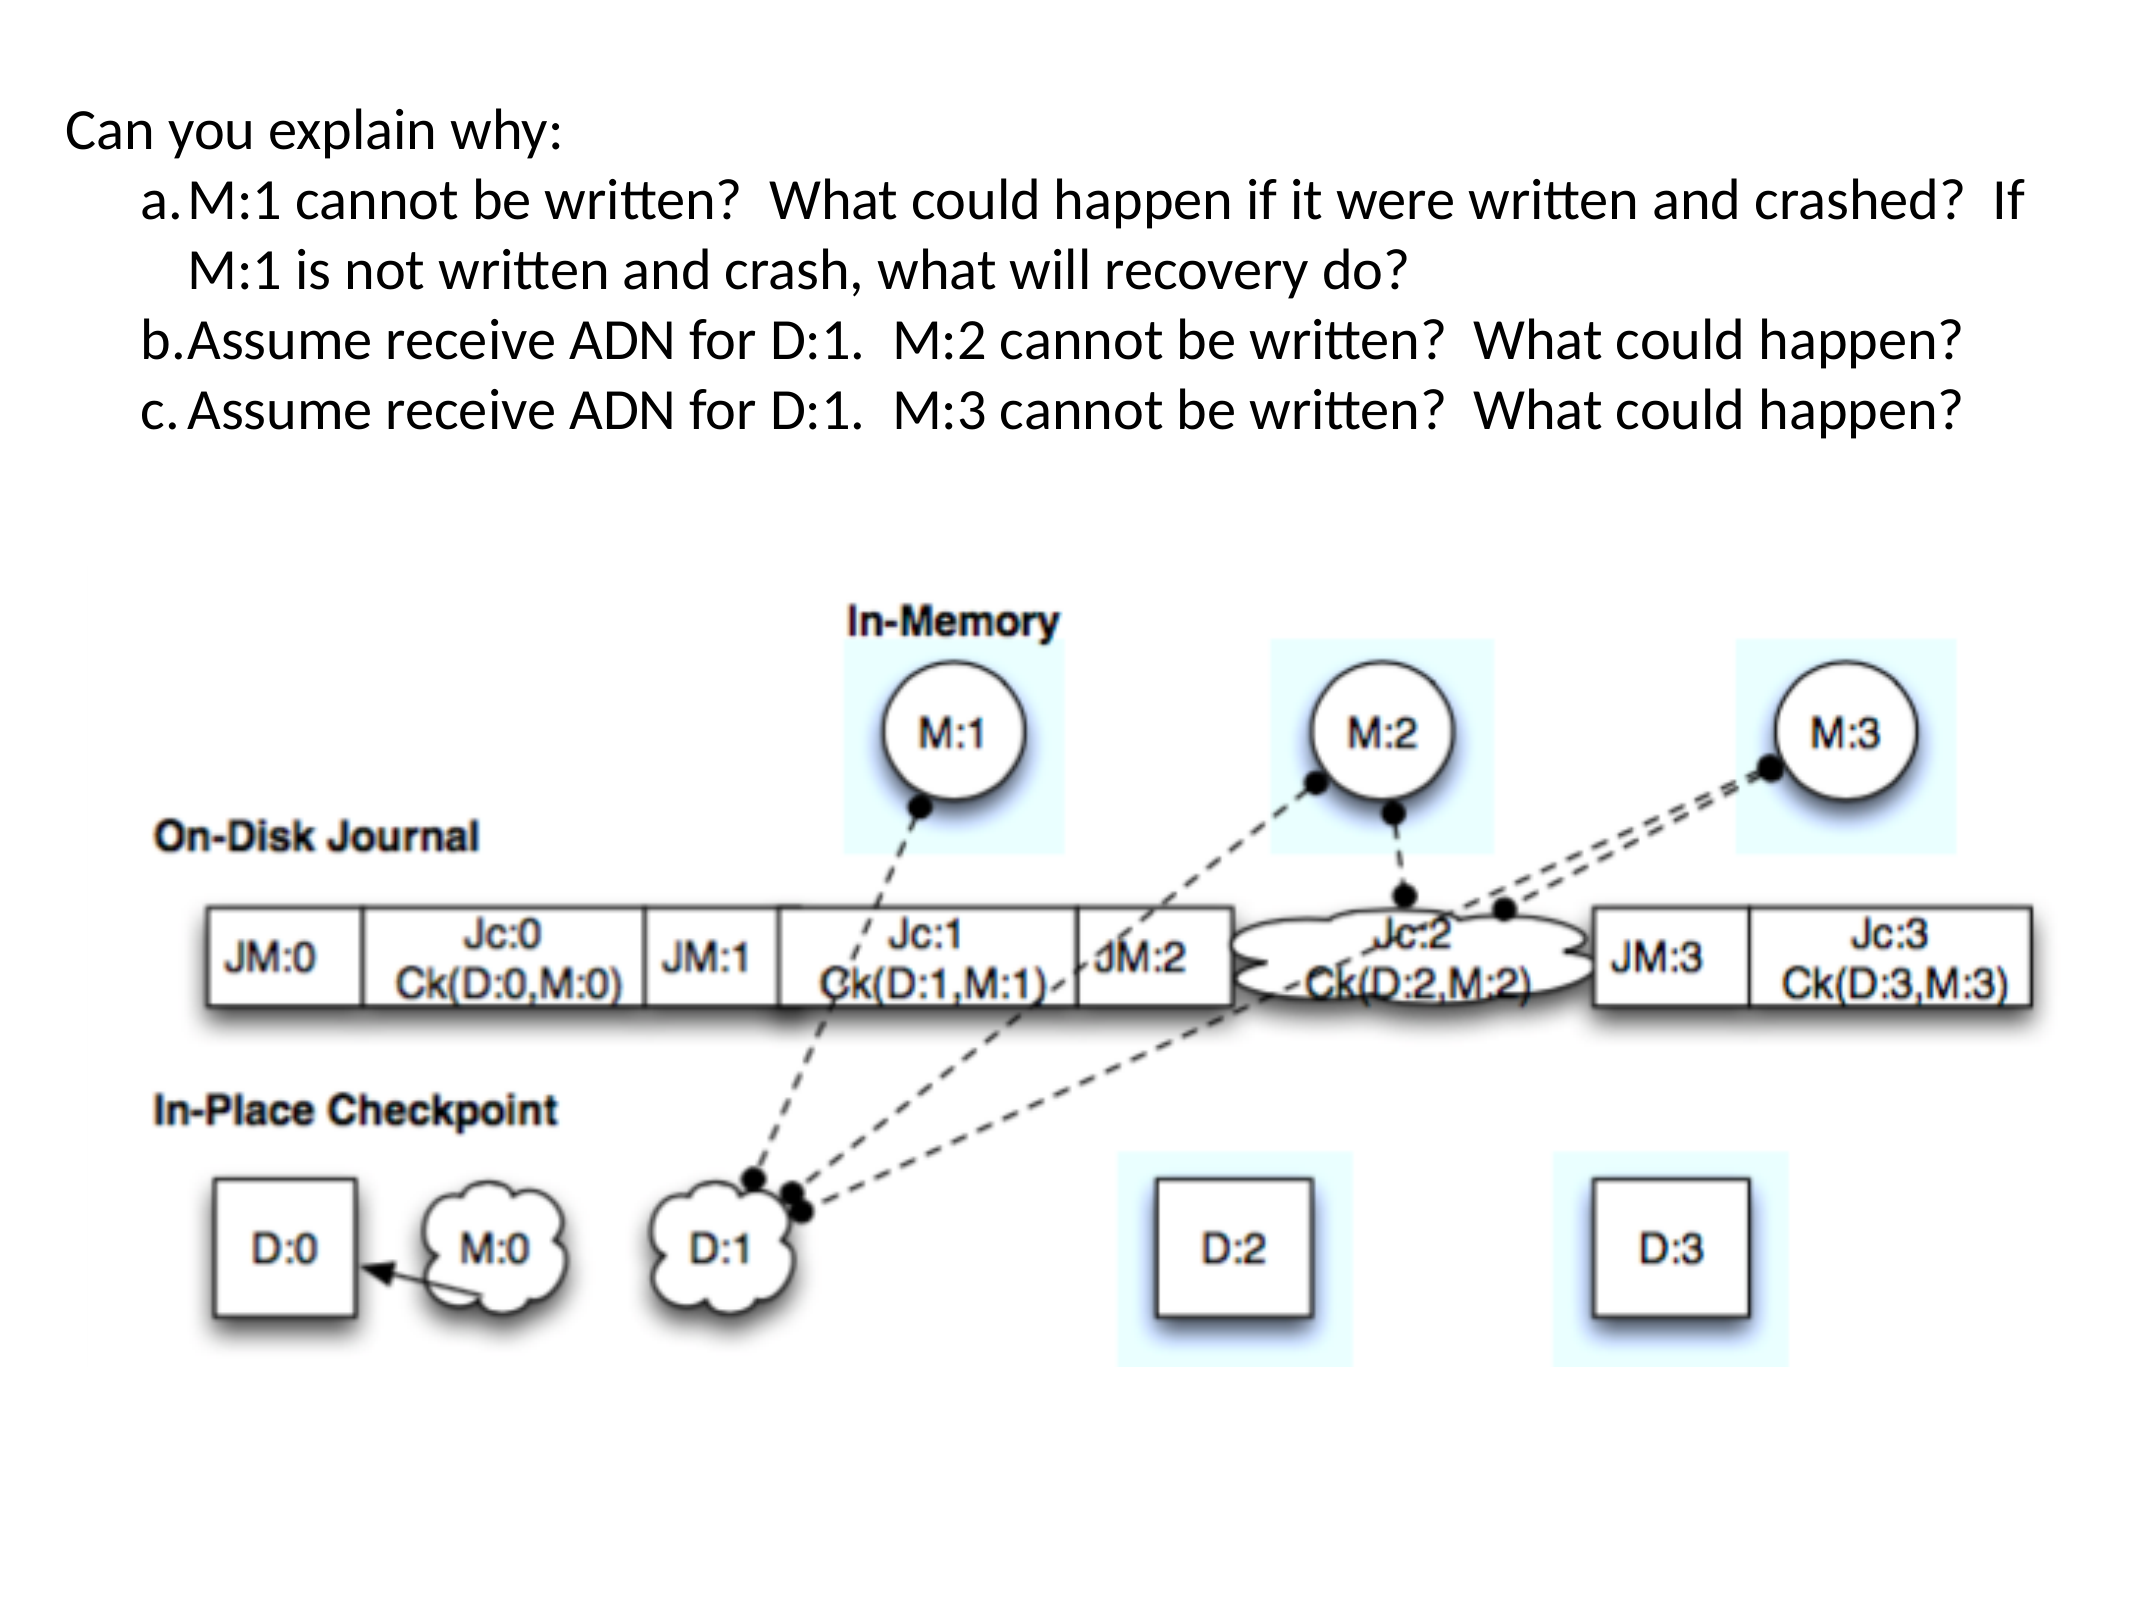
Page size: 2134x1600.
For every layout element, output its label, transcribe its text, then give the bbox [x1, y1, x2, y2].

text_box Can you explain why: M:1 cannot be written? What could happen if it were written and crashed? If M:1 is not written and crash, what will recovery do? Assume receive ADN for D:1. M:2 cannot be written? What could happen? Assume receive ADN for D:1. M:3 cannot be written? What could happen? [50, 83, 2134, 449]
picture [86, 565, 2093, 1367]
